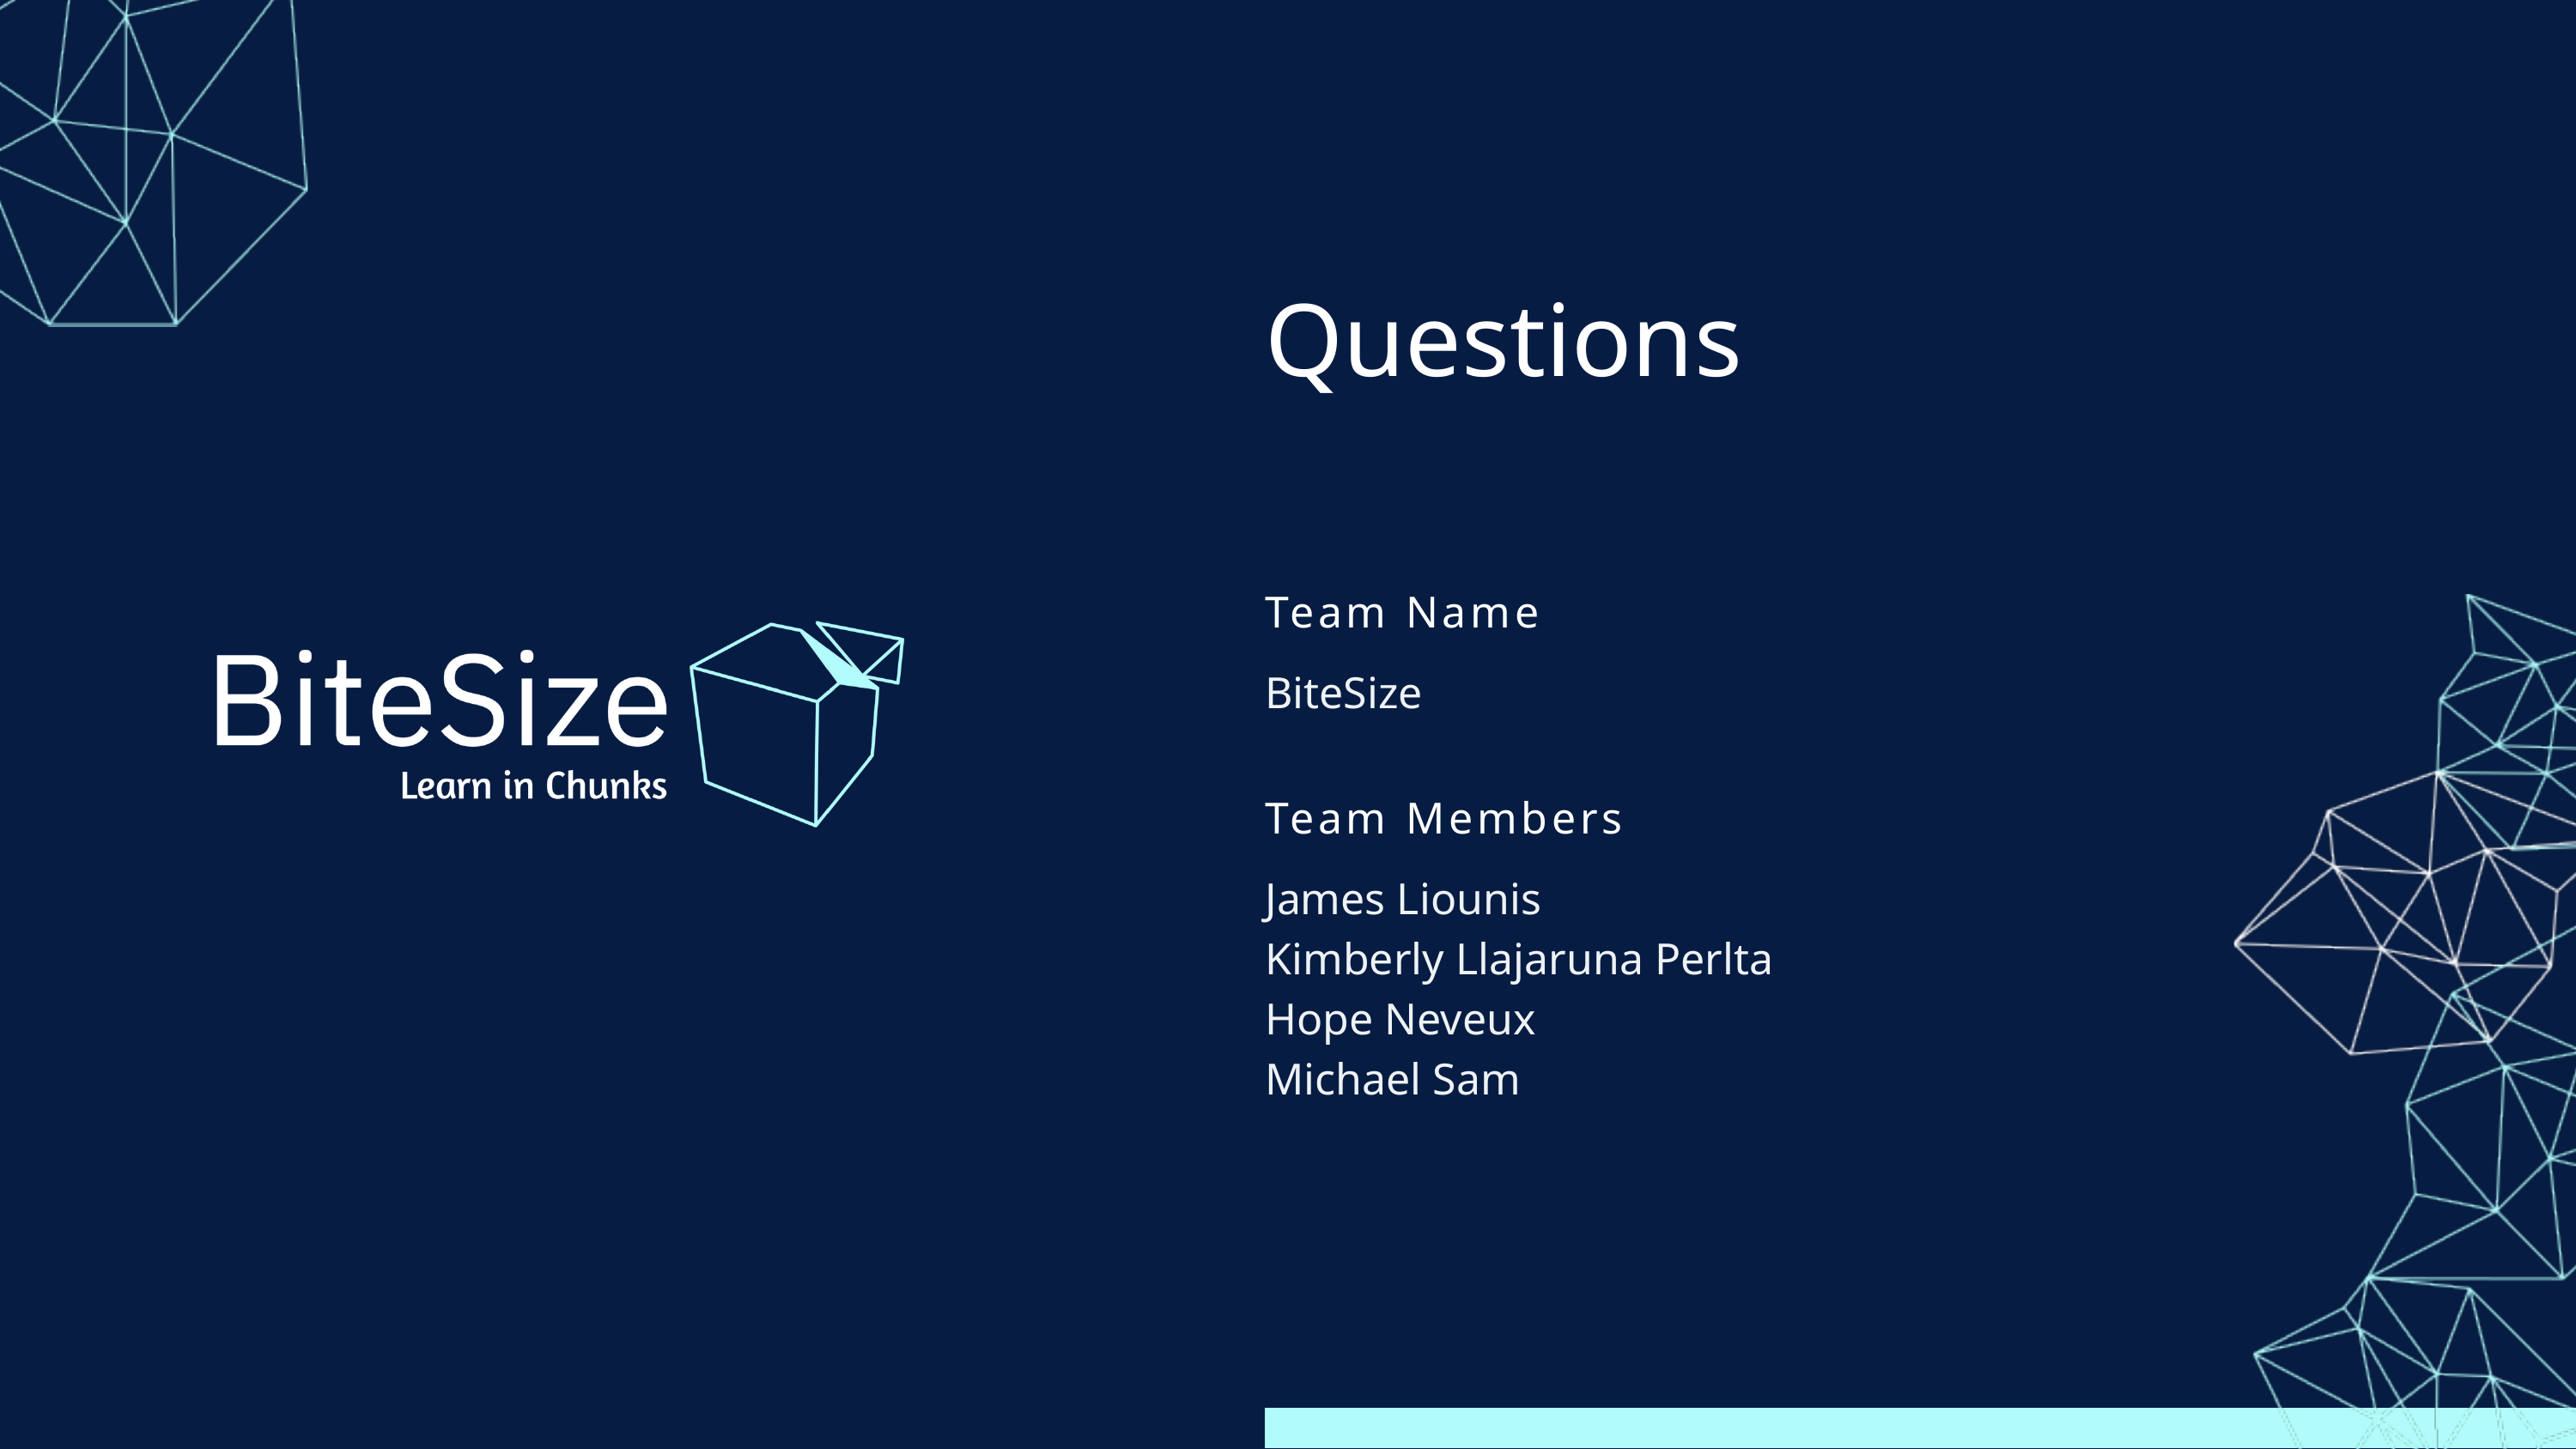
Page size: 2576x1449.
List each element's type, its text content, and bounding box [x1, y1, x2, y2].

text_box Team Name [1265, 589, 1595, 637]
text_box BiteSize [1265, 656, 2018, 717]
text_box [0, 0, 308, 327]
text_box James Liounis Kimberly Llajaruna Perlta Hope Neveux Michael Sam [1265, 863, 2018, 1104]
text_box Questions [1265, 276, 1923, 397]
text_box Team Members [1265, 795, 1719, 843]
text_box [216, 621, 905, 828]
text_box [1265, 1407, 2576, 1449]
text_box [2233, 594, 2576, 1407]
